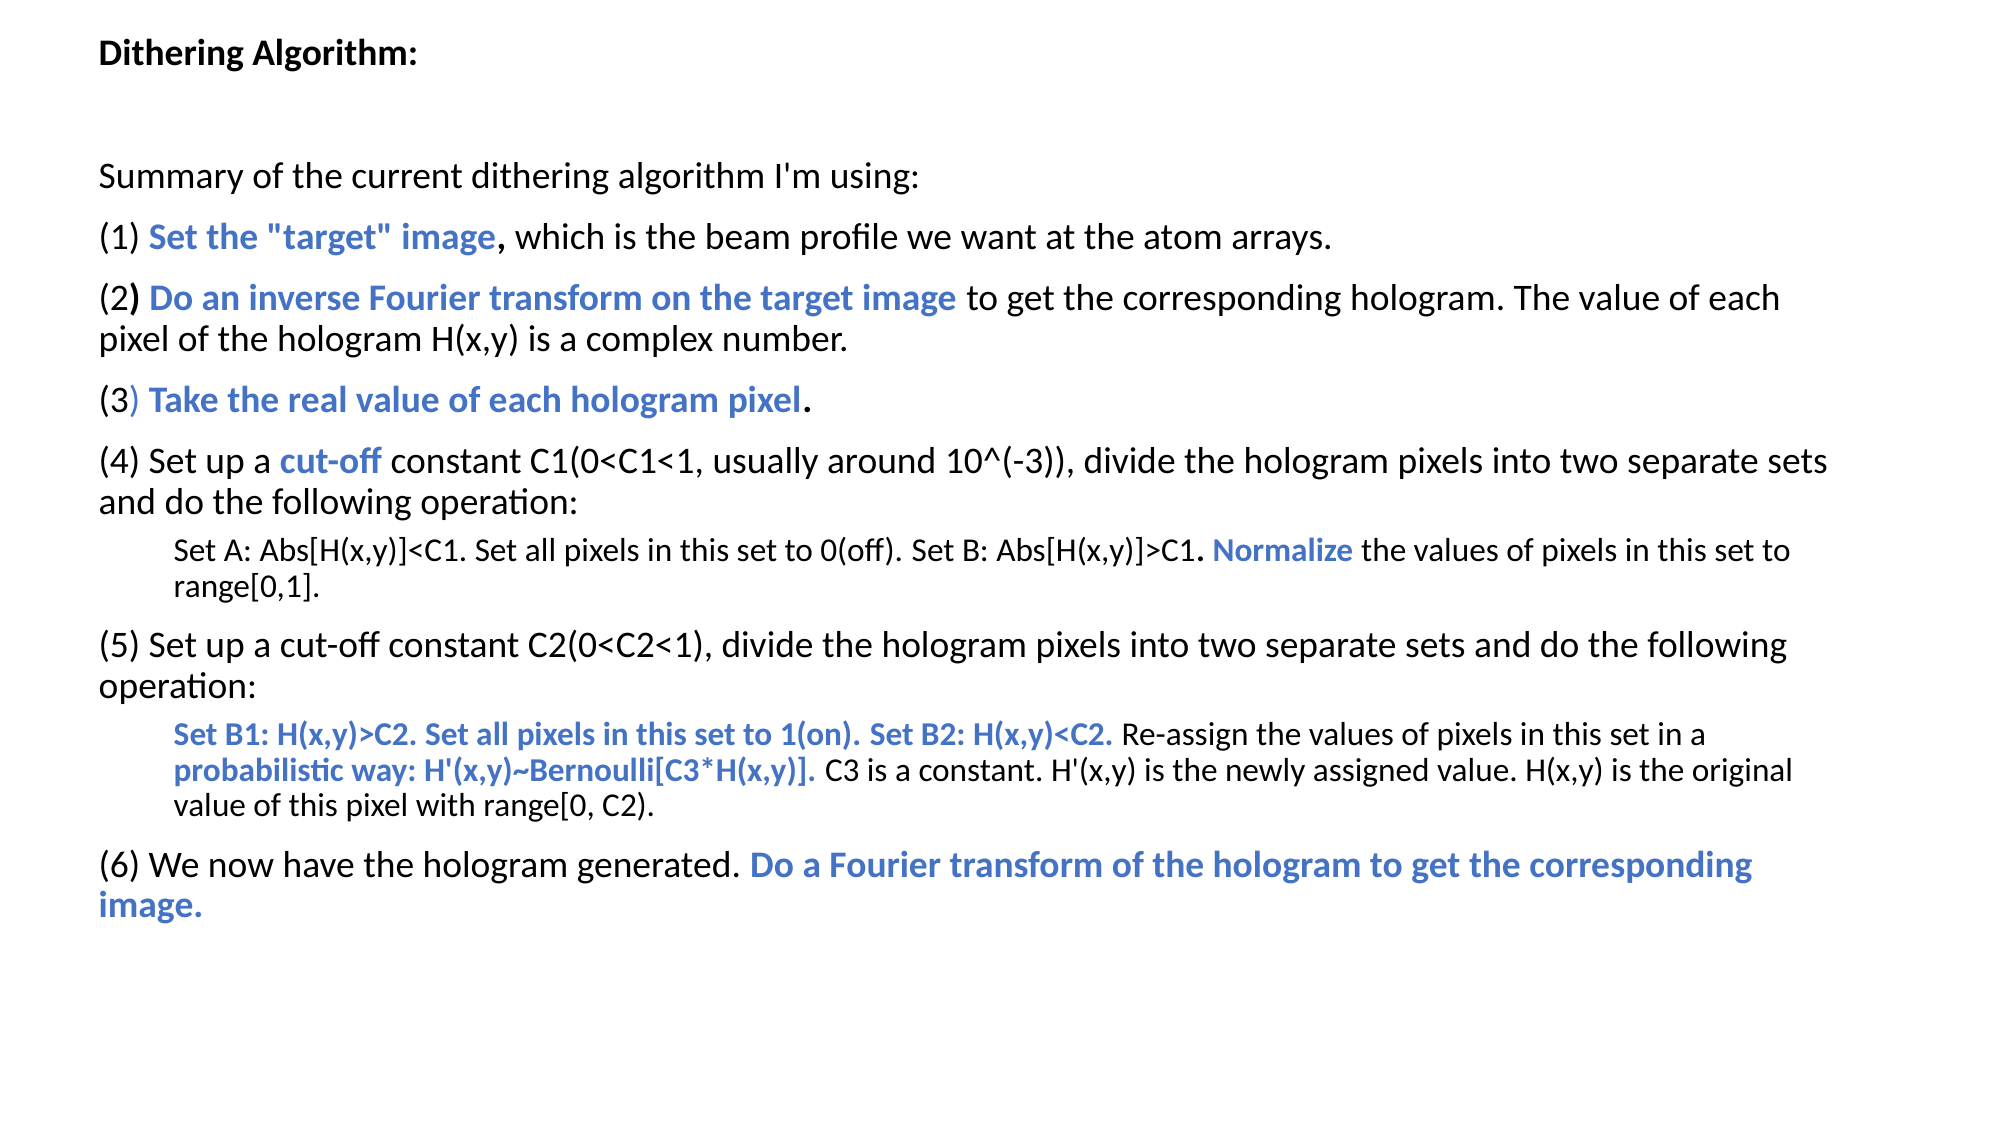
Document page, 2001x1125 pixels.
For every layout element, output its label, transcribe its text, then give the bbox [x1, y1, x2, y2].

list Dithering Algorithm: Summary of the current dithering algorithm I'm using: (1) Set the "target" image, which is the beam profile we want at the atom arrays. (2) Do an inverse Fourier transform on the target image to get the corresponding hologram. The value of each pixel of the hologram H(x,y) is a complex number. (3) Take the real value of each hologram pixel. (4) Set up a cut-off constant C1(0<C1<1, usually around 10^(-3)), divide the hologram pixels into two separate sets and do the following operation: Set A: Abs[H(x,y)]<C1. Set all pixels in this set to 0(off). Set B: Abs[H(x,y)]>C1. Normalize the values of pixels in this set to range[0,1]. (5) Set up a cut-off constant C2(0<C2<1), divide the hologram pixels into two separate sets and do the following operation: Set B1: H(x,y)>C2. Set all pixels in this set to 1(on). Set B2: H(x,y)<C2. Re-assign the values of pixels in this set in a probabilistic way: H'(x,y)~Bernoulli[C3*H(x,y)]. C3 is a constant. H'(x,y) is the newly assigned value. H(x,y) is the original value of this pixel with range[0, C2). (6) We now have the hologram generated. Do a Fourier transform of the hologram to get the corresponding image. [83, 25, 1863, 1014]
